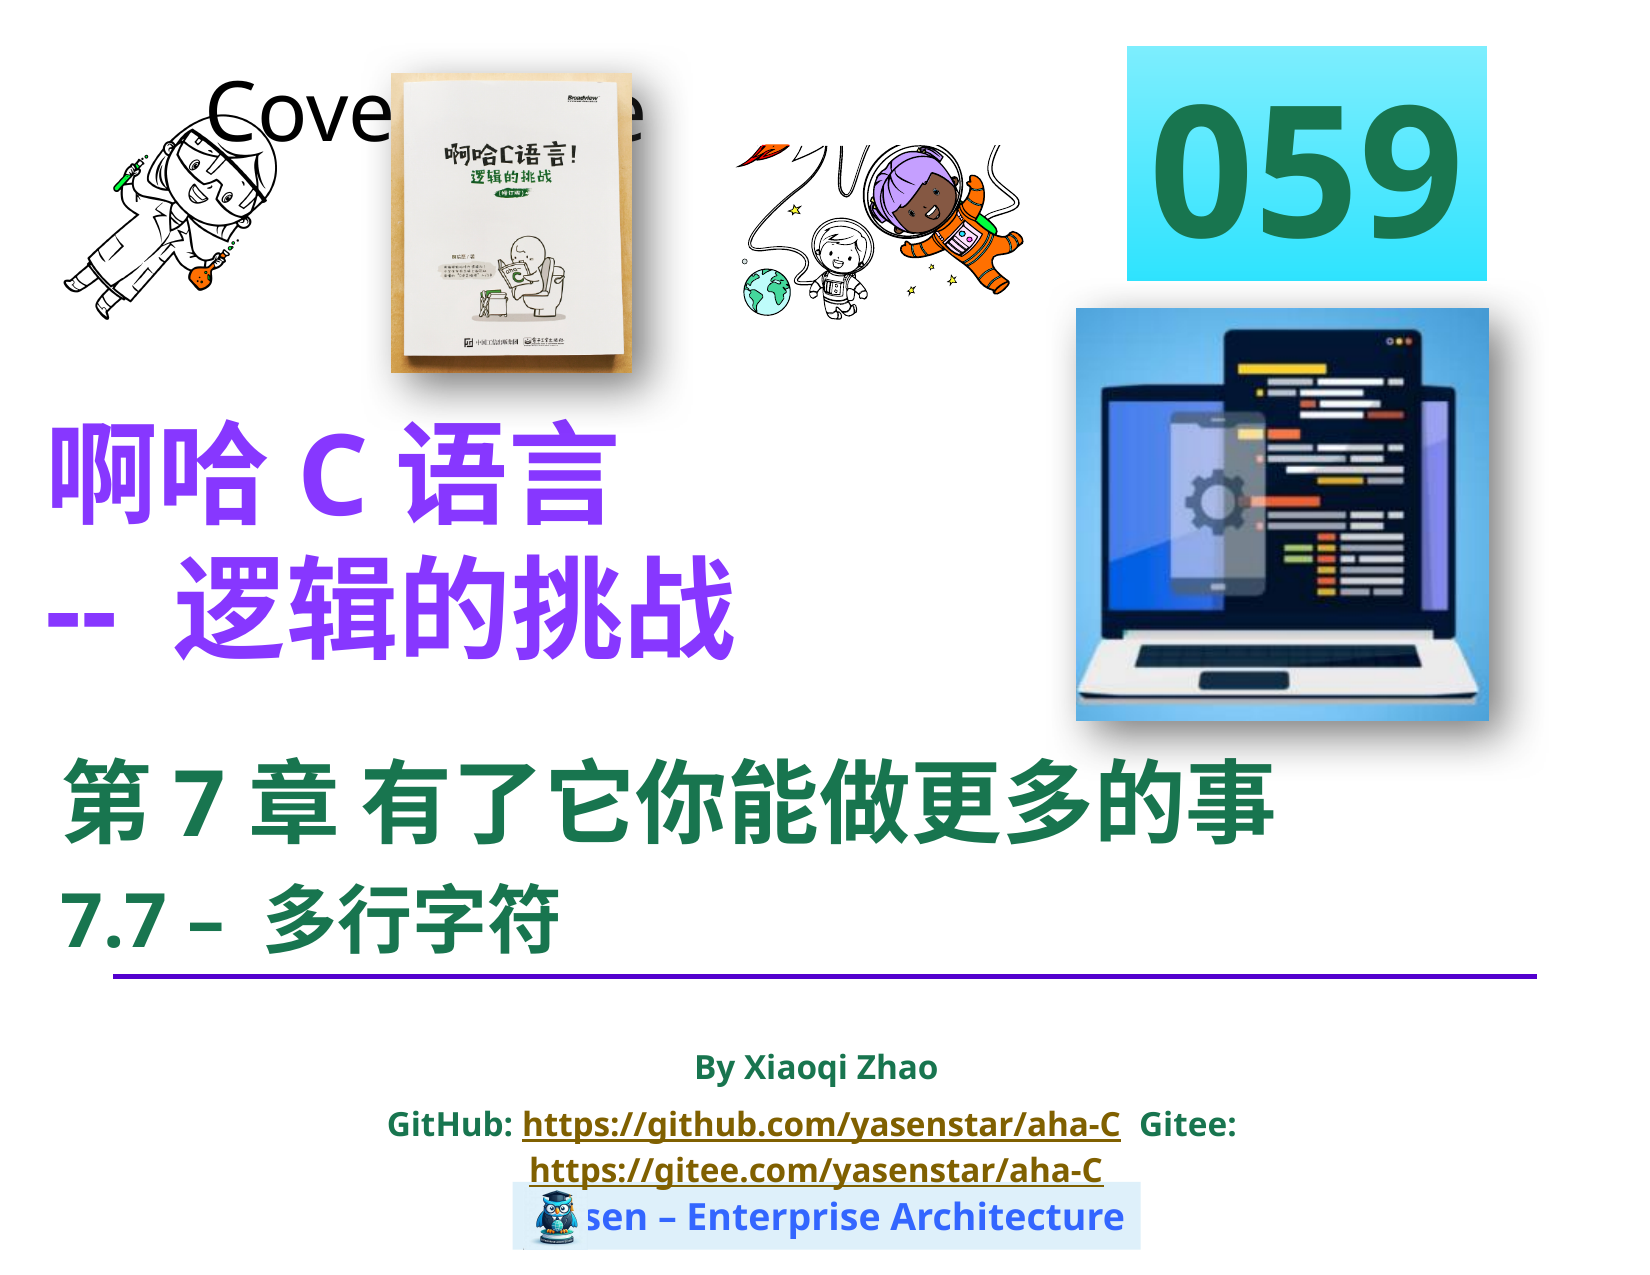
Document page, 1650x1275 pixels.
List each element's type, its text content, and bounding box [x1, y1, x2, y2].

title Cover page [649, 62, 825, 310]
picture [523, 1185, 588, 1250]
picture [1076, 308, 1489, 721]
picture [391, 73, 632, 373]
text_box 第7章 有了它你能做更多的事 7.7 – 多行字符 [45, 737, 1428, 973]
text_box 啊哈C语言 -- 逻辑的挑战 [45, 402, 1058, 680]
title Cover page [27, 62, 405, 310]
text_box By Xiaoqi Zhao GitHub: https://github.com/yasenstar/aha-C Gitee: https://gitee.com/yasenstar/aha-C [113, 1038, 1520, 1159]
text_box 059 [1127, 46, 1487, 281]
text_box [735, 144, 1024, 320]
picture [28, 73, 321, 366]
